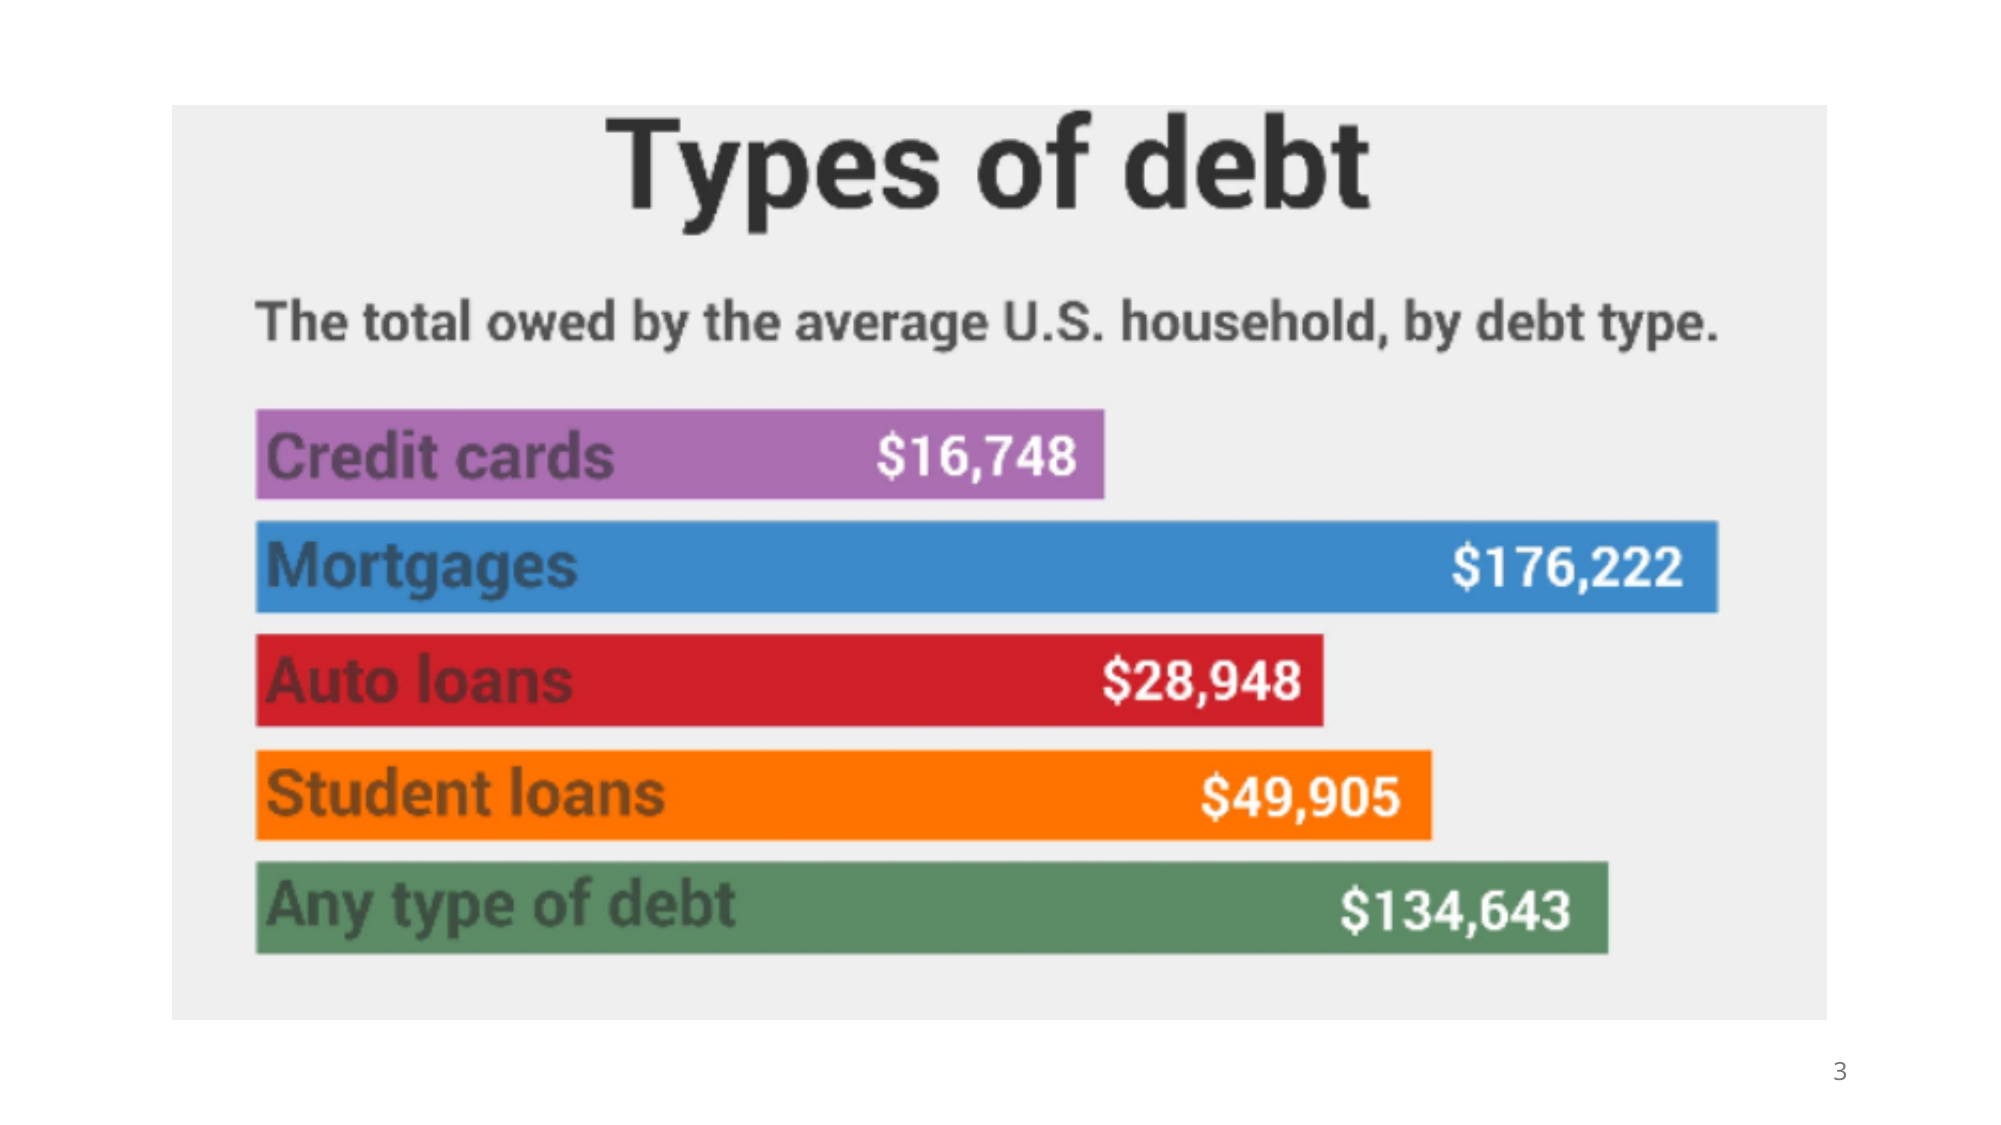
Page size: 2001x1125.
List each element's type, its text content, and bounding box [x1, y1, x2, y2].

slide_number 3 [1412, 1042, 1863, 1103]
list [172, 104, 1828, 1020]
